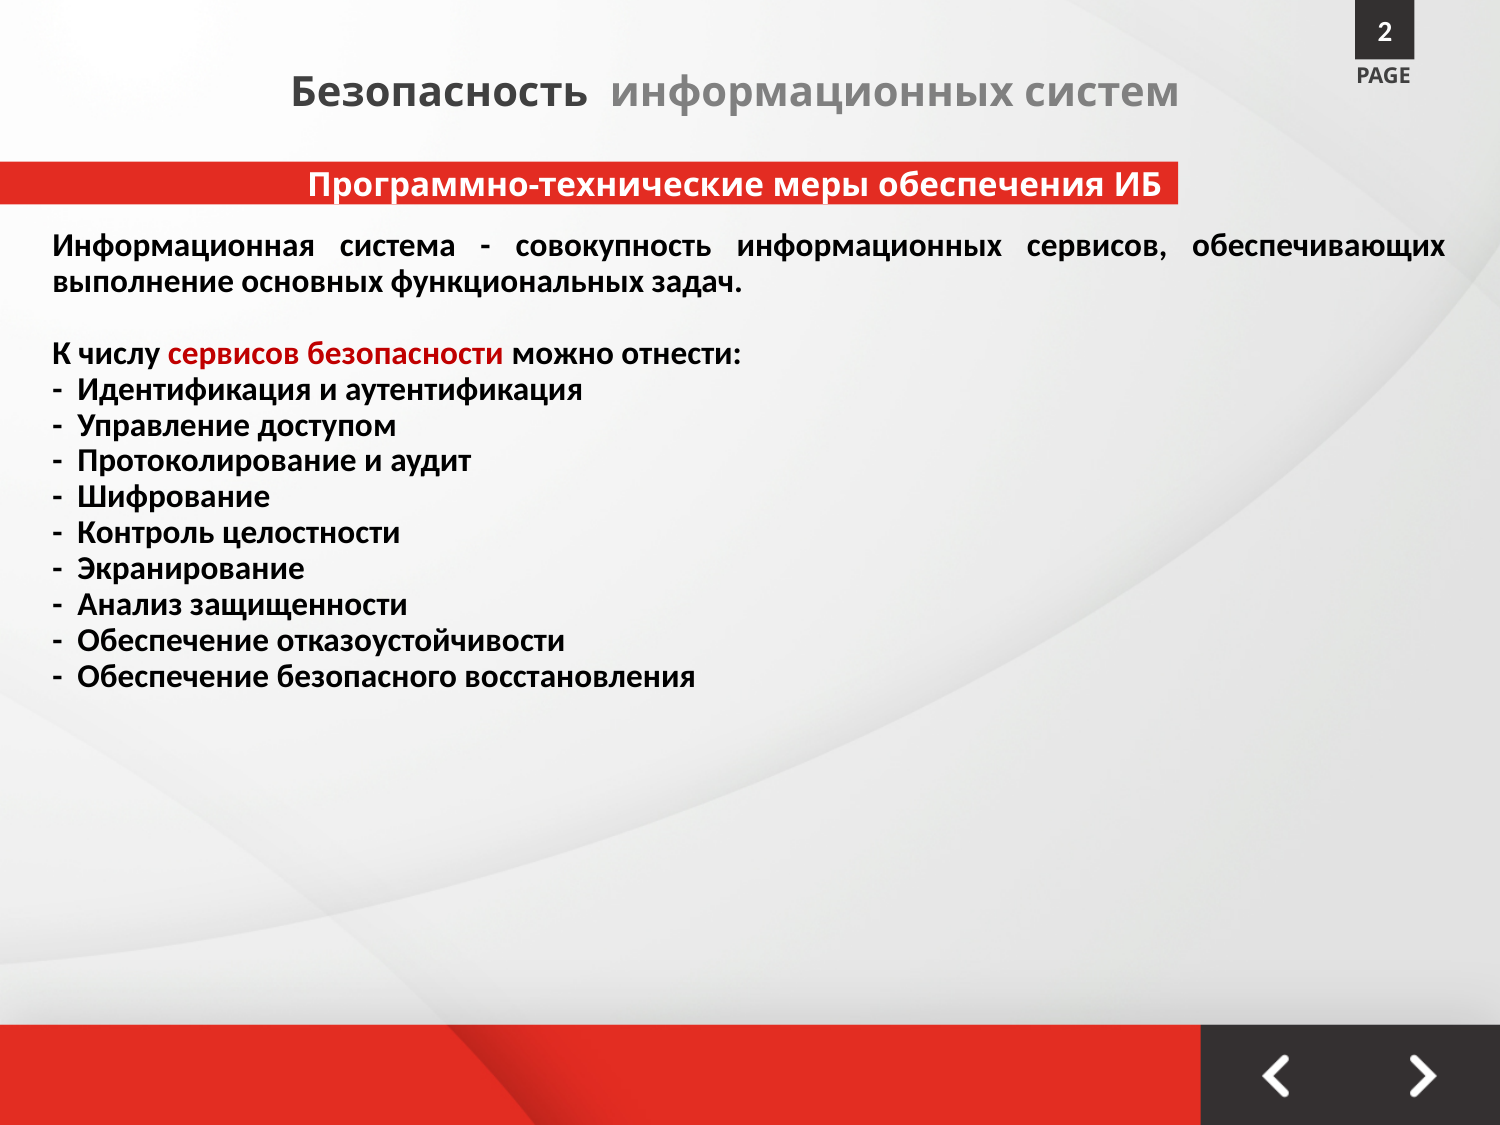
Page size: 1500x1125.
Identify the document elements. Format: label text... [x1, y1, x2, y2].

picture [0, 0, 1500, 1125]
text_box 2 [1353, 0, 1417, 61]
subtitle Программно-технические меры обеспечения ИБ [0, 161, 1179, 205]
text_box Безопасность информационных систем [22, 57, 1196, 123]
text_box PAGE [1341, 54, 1426, 96]
text_box Информационная система - совокупность информационных сервисов, обеспечивающих выполнение основных функциональных задач. К числу сервисов безопасности можно отнести: - Идентификация и аутентификация - Управление доступом - Протоколирование и аудит - Шифрование - Контроль целостности - Экранирование - Анализ защищенности - Обеспечение отказоустойчивости - Обеспечение безопасного восстановления [37, 220, 1463, 702]
